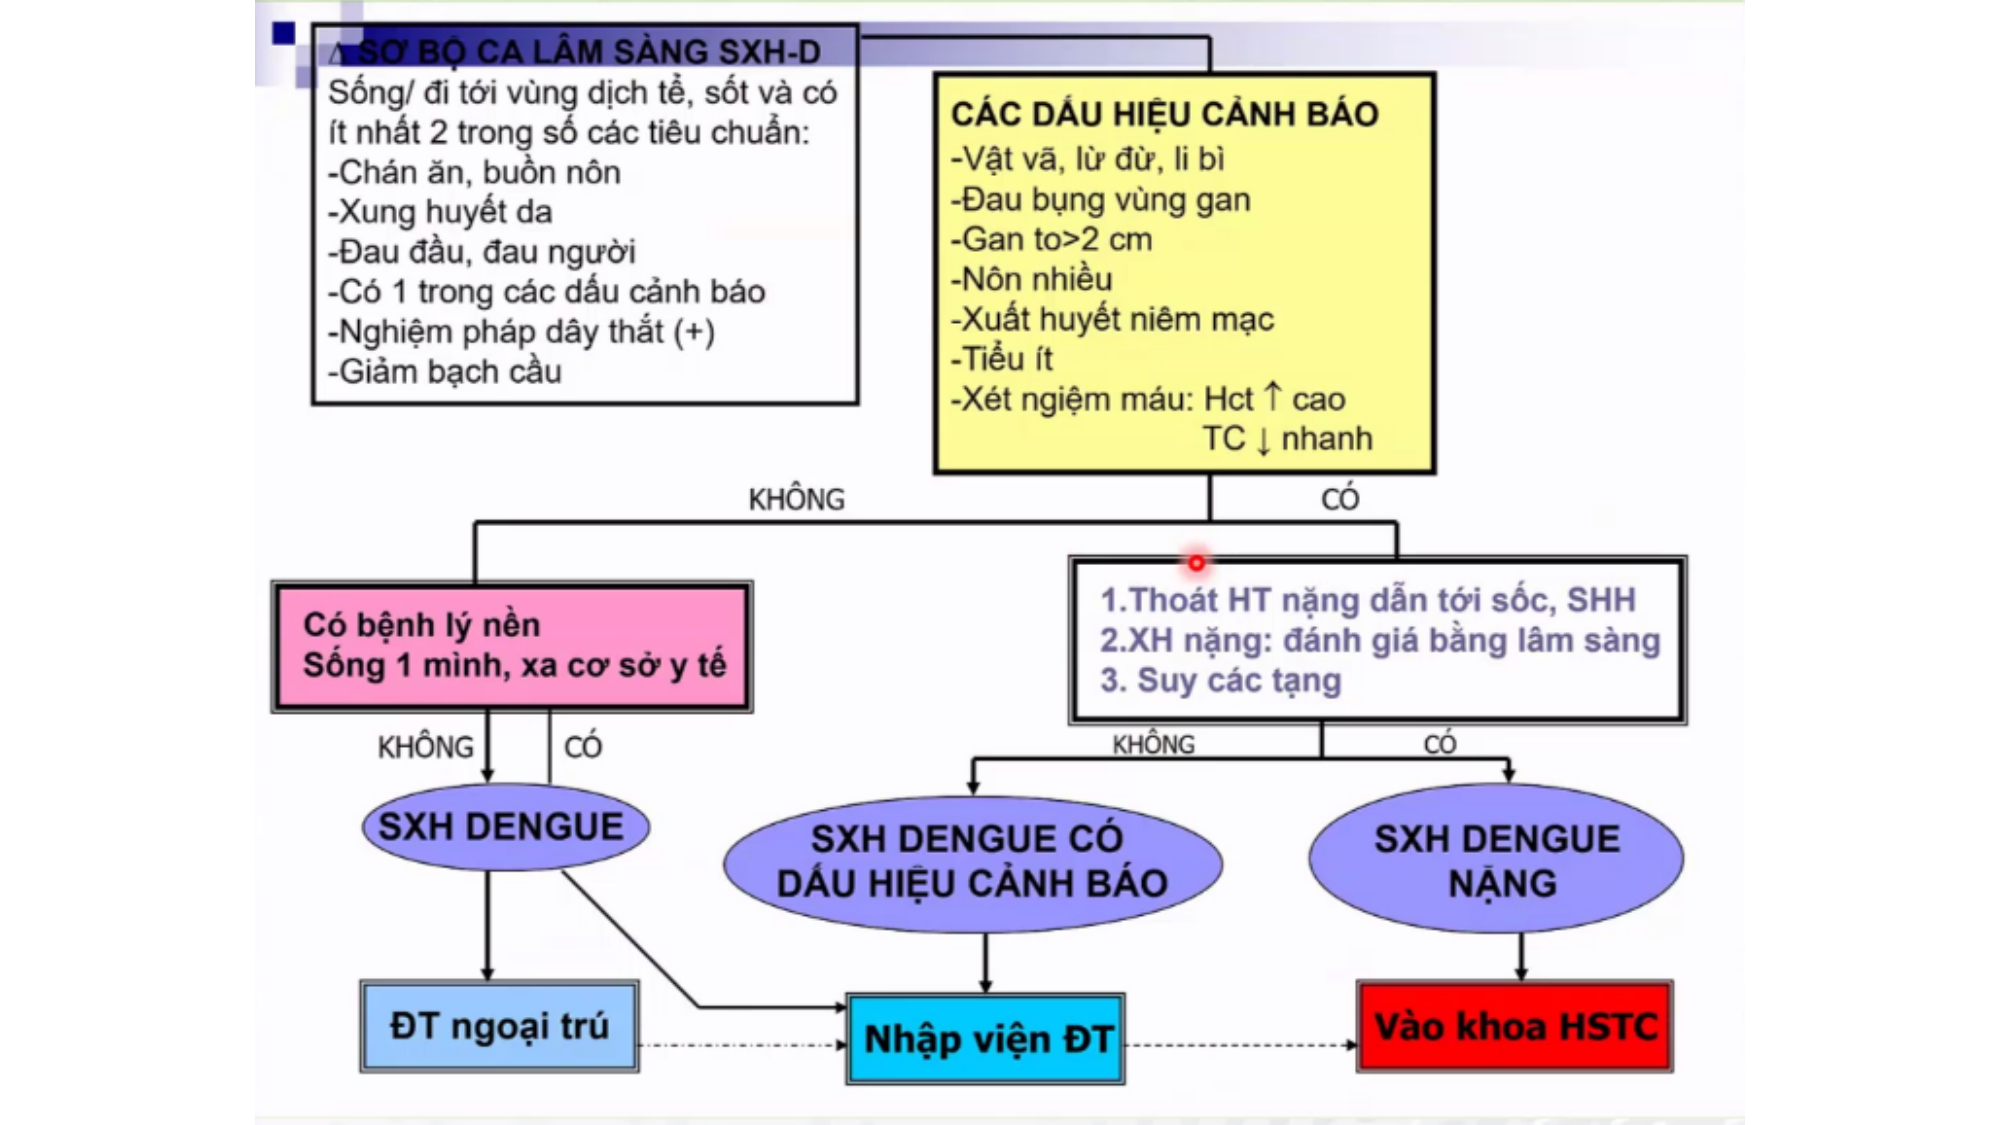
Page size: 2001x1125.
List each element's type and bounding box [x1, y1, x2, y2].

picture [254, 0, 1745, 1125]
